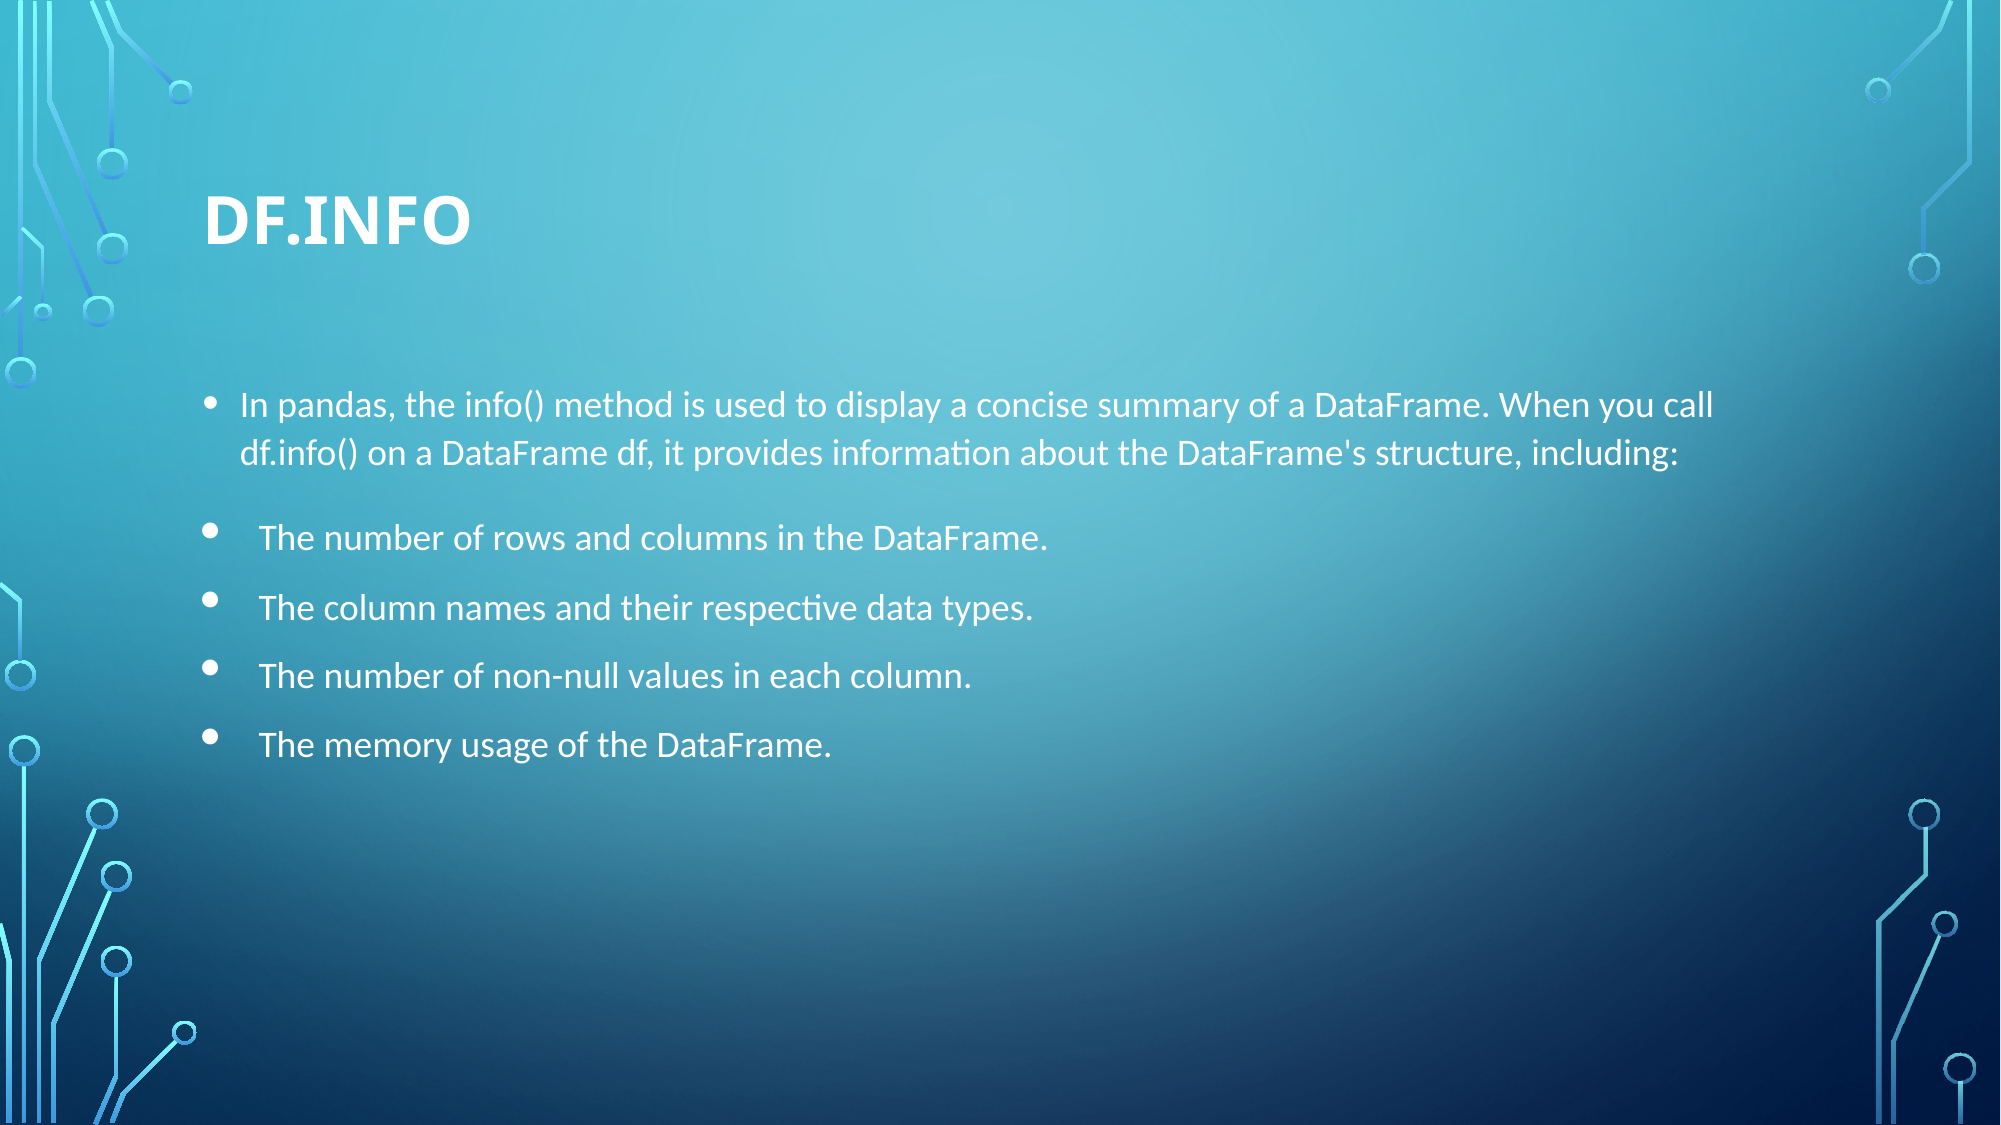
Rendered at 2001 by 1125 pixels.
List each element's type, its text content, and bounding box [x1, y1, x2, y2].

title Df.info [187, 101, 1813, 344]
list In pandas, the info() method is used to display a concise summary of a DataFrame. When you call df.info() on a DataFrame df, it provides information about the DataFrame's structure, including: The number of rows and columns in the DataFrame. The column names and their respective data types. The number of non-null values in each column. The memory usage of the DataFrame. [187, 369, 1813, 950]
